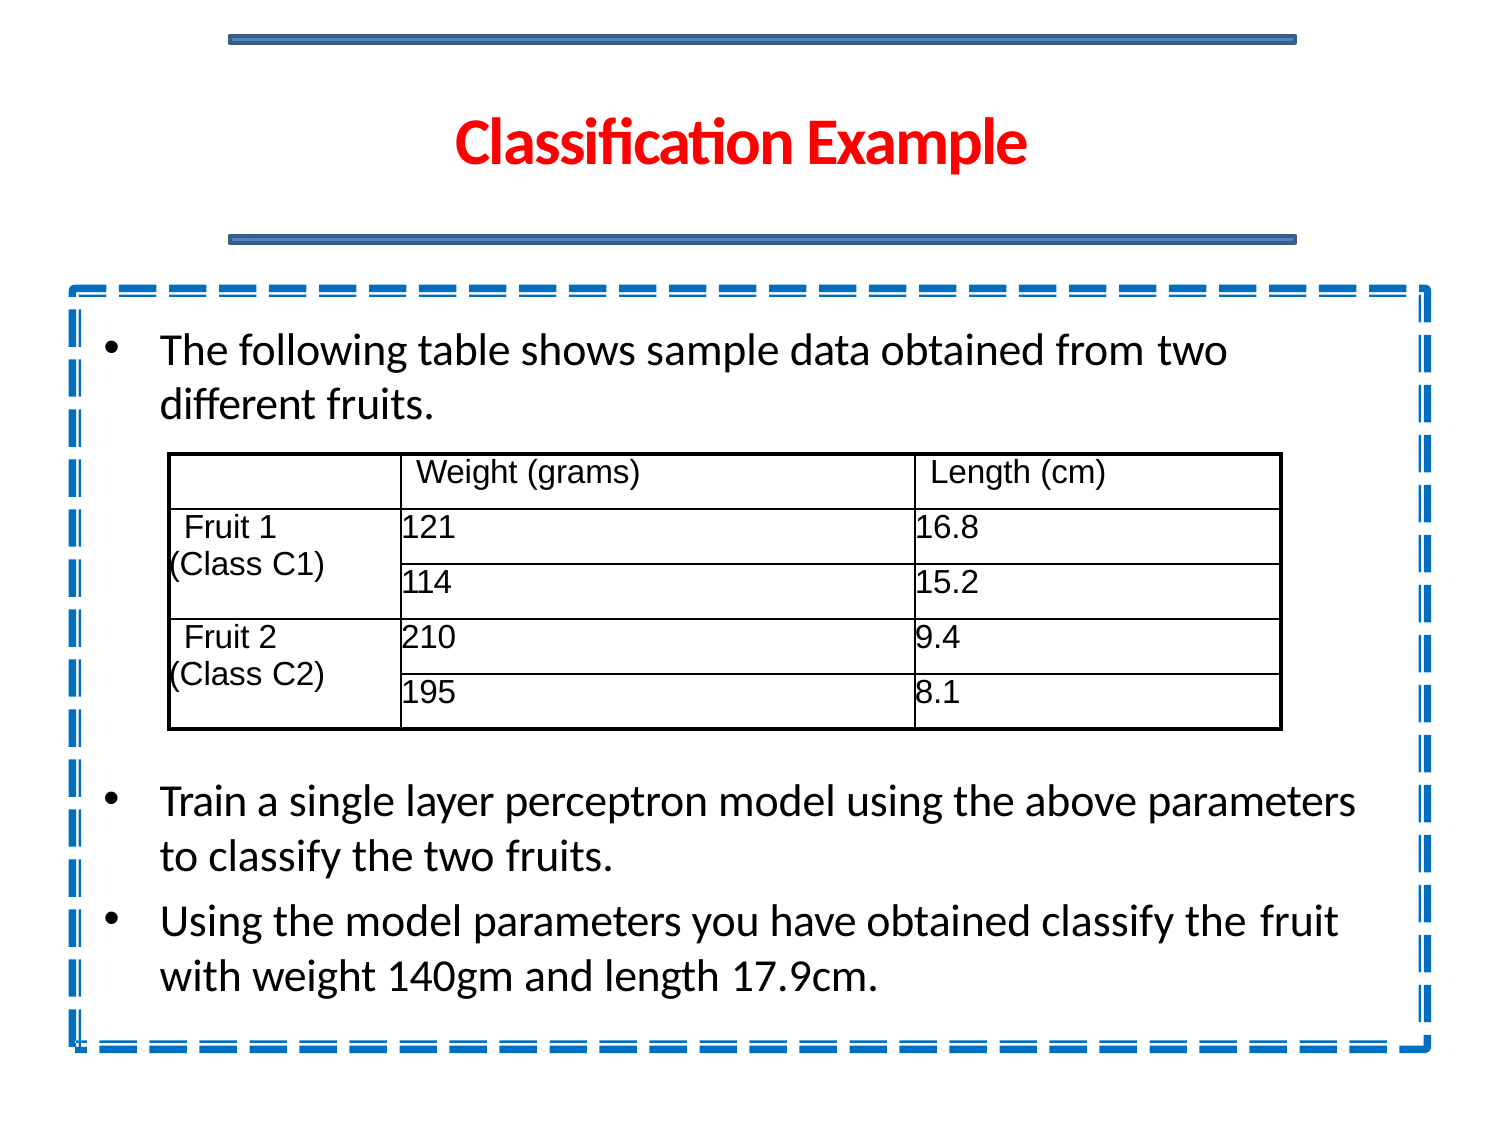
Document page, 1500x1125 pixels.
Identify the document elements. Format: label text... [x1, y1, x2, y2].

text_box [68, 284, 1432, 1054]
title Classification Example [453, 96, 1072, 183]
text_box [229, 235, 1296, 243]
text_box [229, 35, 1296, 43]
